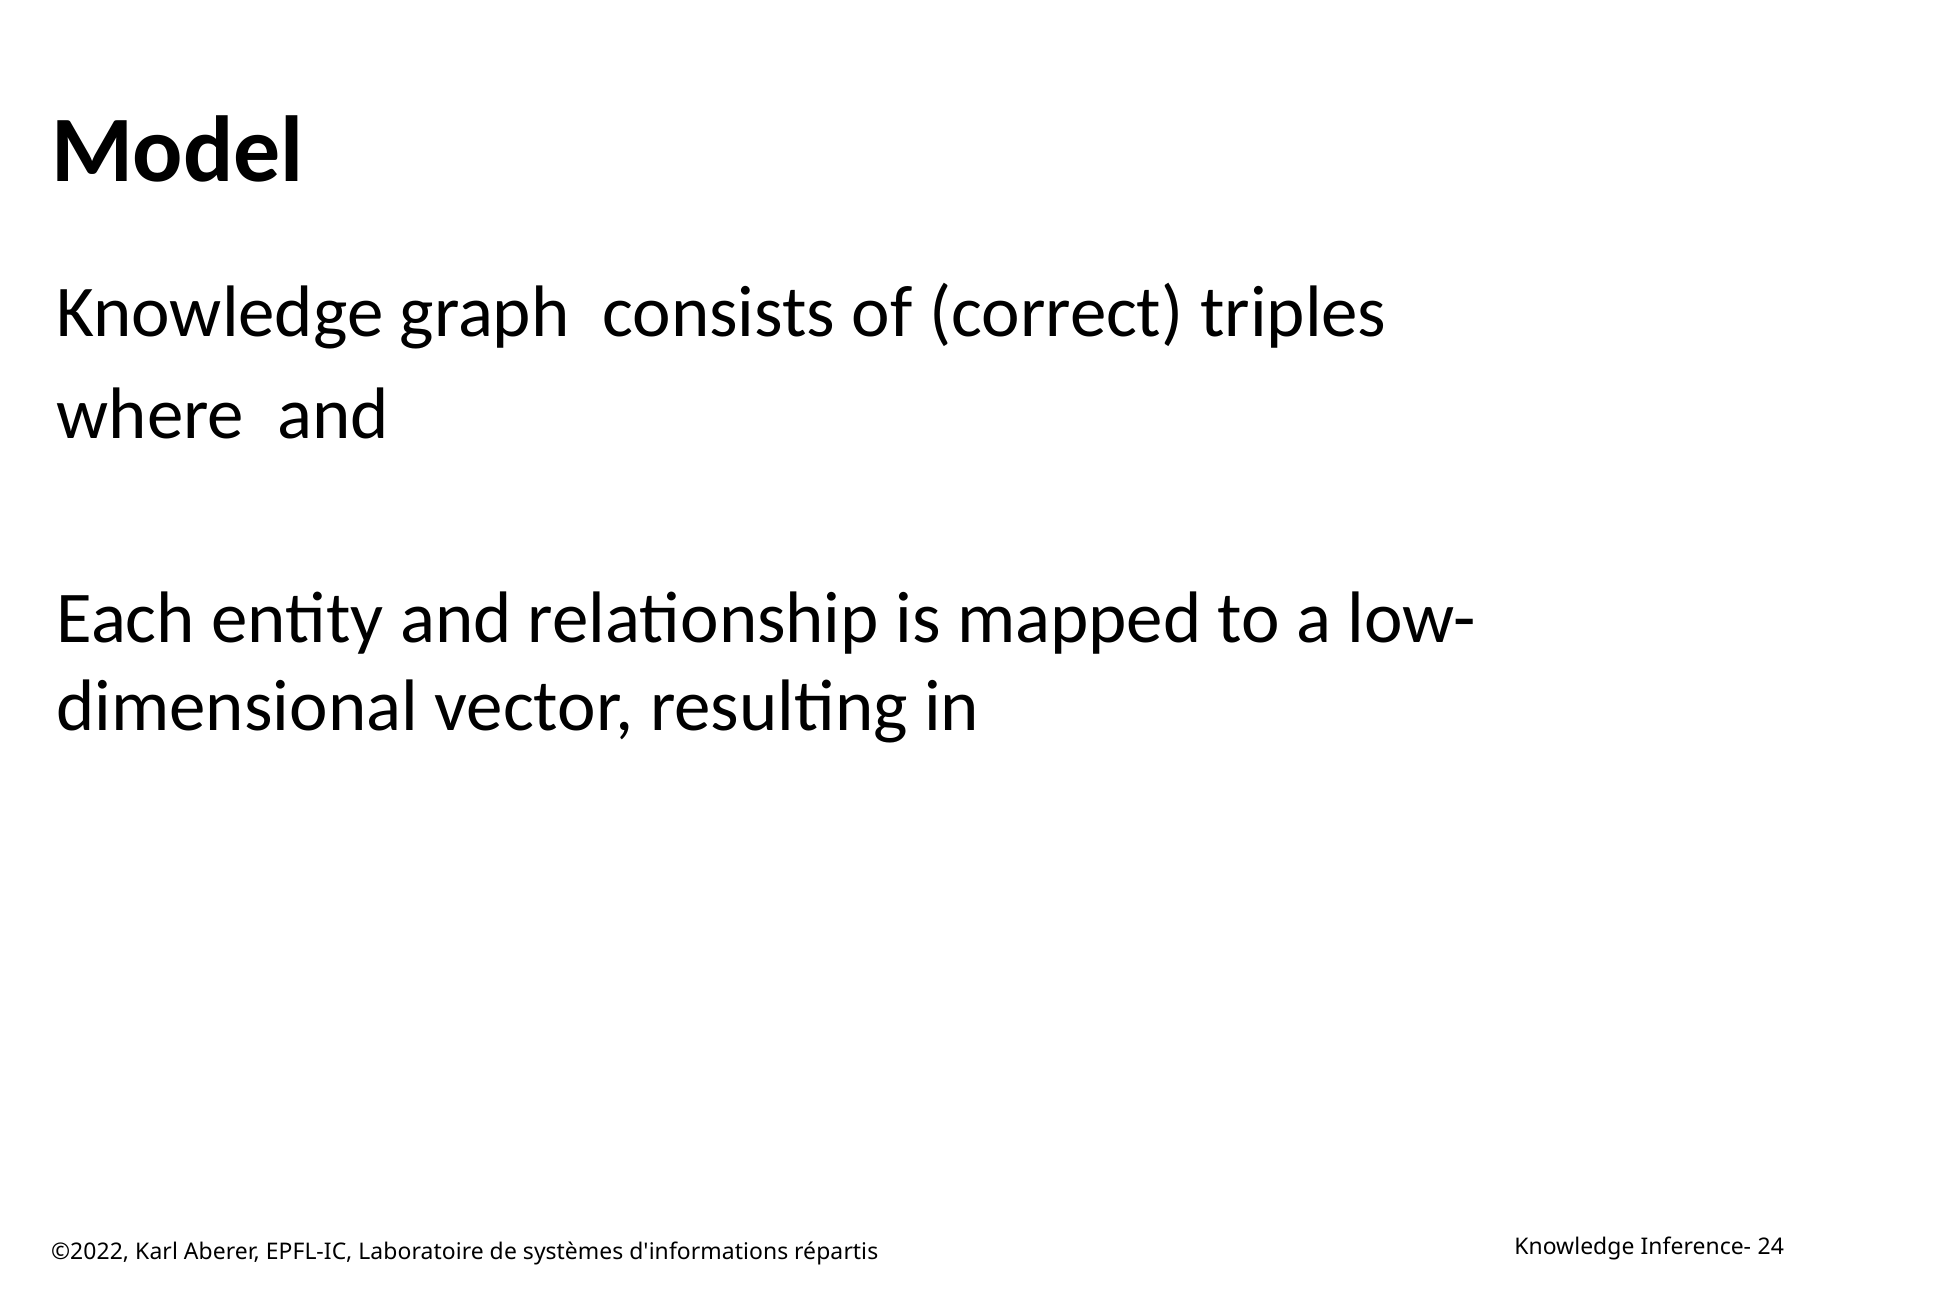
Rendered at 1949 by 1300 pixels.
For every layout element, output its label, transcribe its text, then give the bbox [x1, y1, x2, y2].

title Model [32, 57, 1803, 232]
footer ©2022, Karl Aberer, EPFL-IC, Laboratoire de systèmes d'informations répartis [32, 1227, 1284, 1271]
